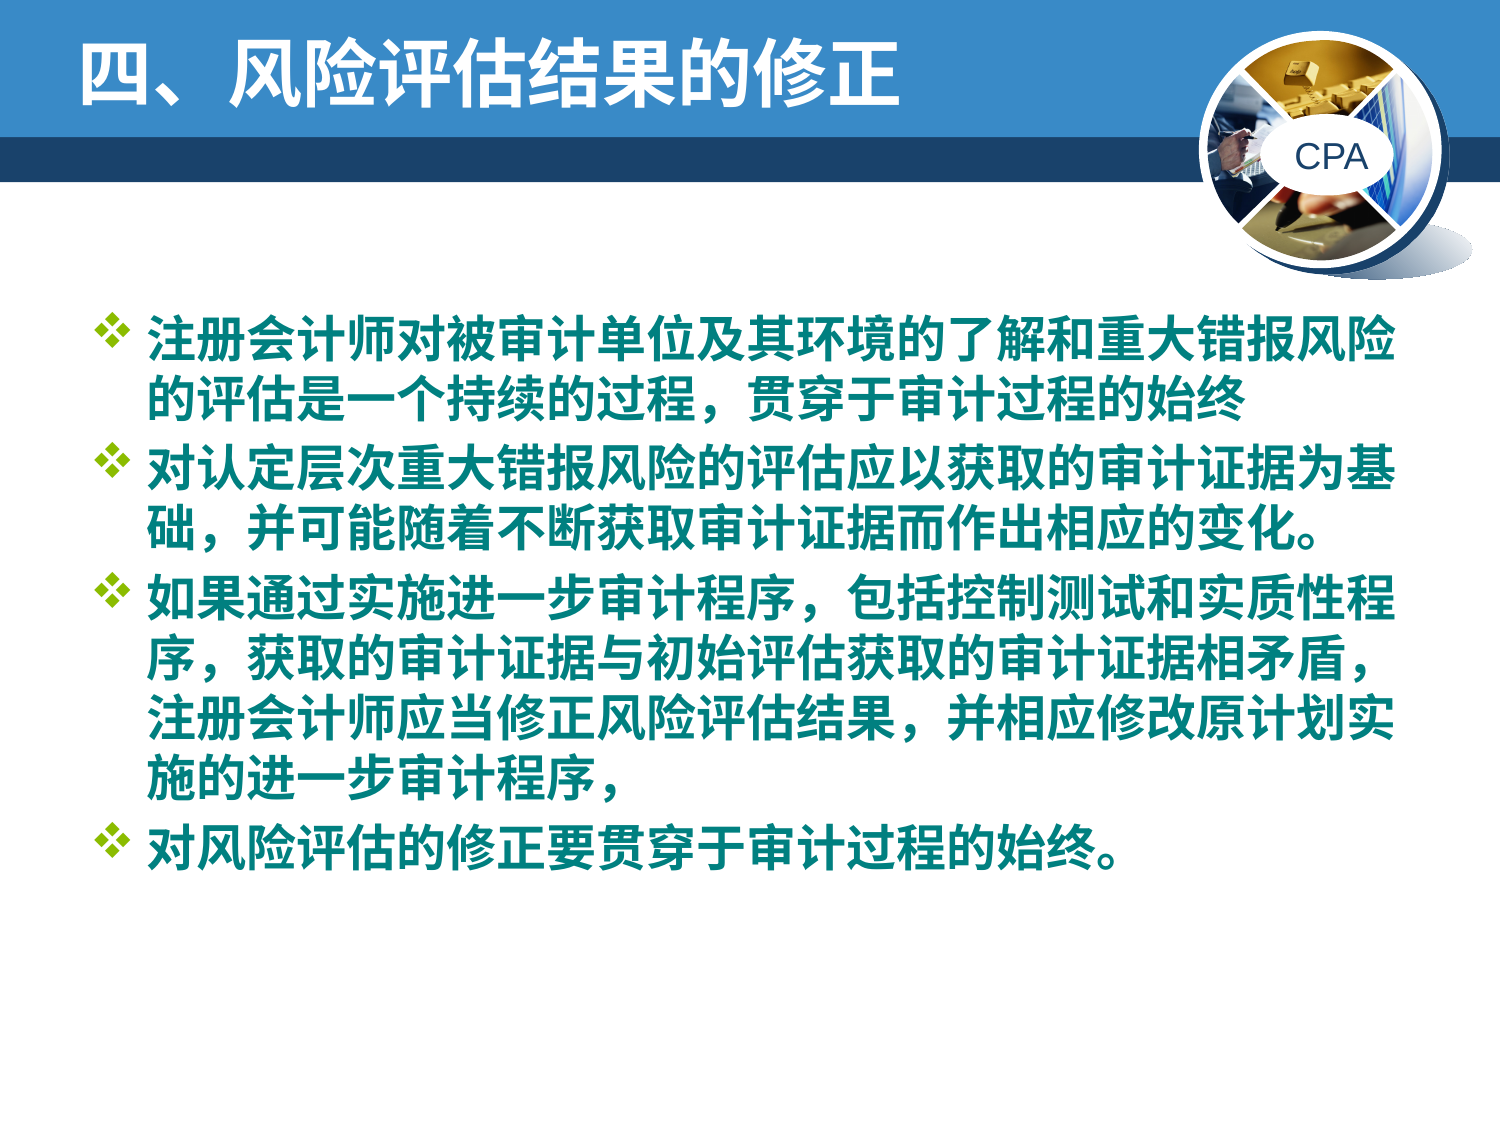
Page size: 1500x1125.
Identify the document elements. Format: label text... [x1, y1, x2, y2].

picture [1207, 118, 1287, 224]
list 注册会计师对被审计单位及其环境的了解和重大错报风险的评估是一个持续的过程，贯穿于审计过程的始终 对认定层次重大错报风险的评估应以获取的审计证据为基础，并可能随着不断获取审计证据而作出相应的变化。 如果通过实施进一步审计程序，包括控制测试和实质性程序，获取的审计证据与初始评估获取的审计证据相矛盾，注册会计师应当修正风险评估结果，并相应修改原计划实施的进一步审计程序， 对风险评估的修正要贯穿于审计过程的始终。 [74, 299, 1426, 1065]
picture [1354, 73, 1433, 227]
picture [1242, 186, 1396, 261]
title 四、风险评估结果的修正 [62, 24, 1338, 118]
picture [1338, 41, 1394, 116]
